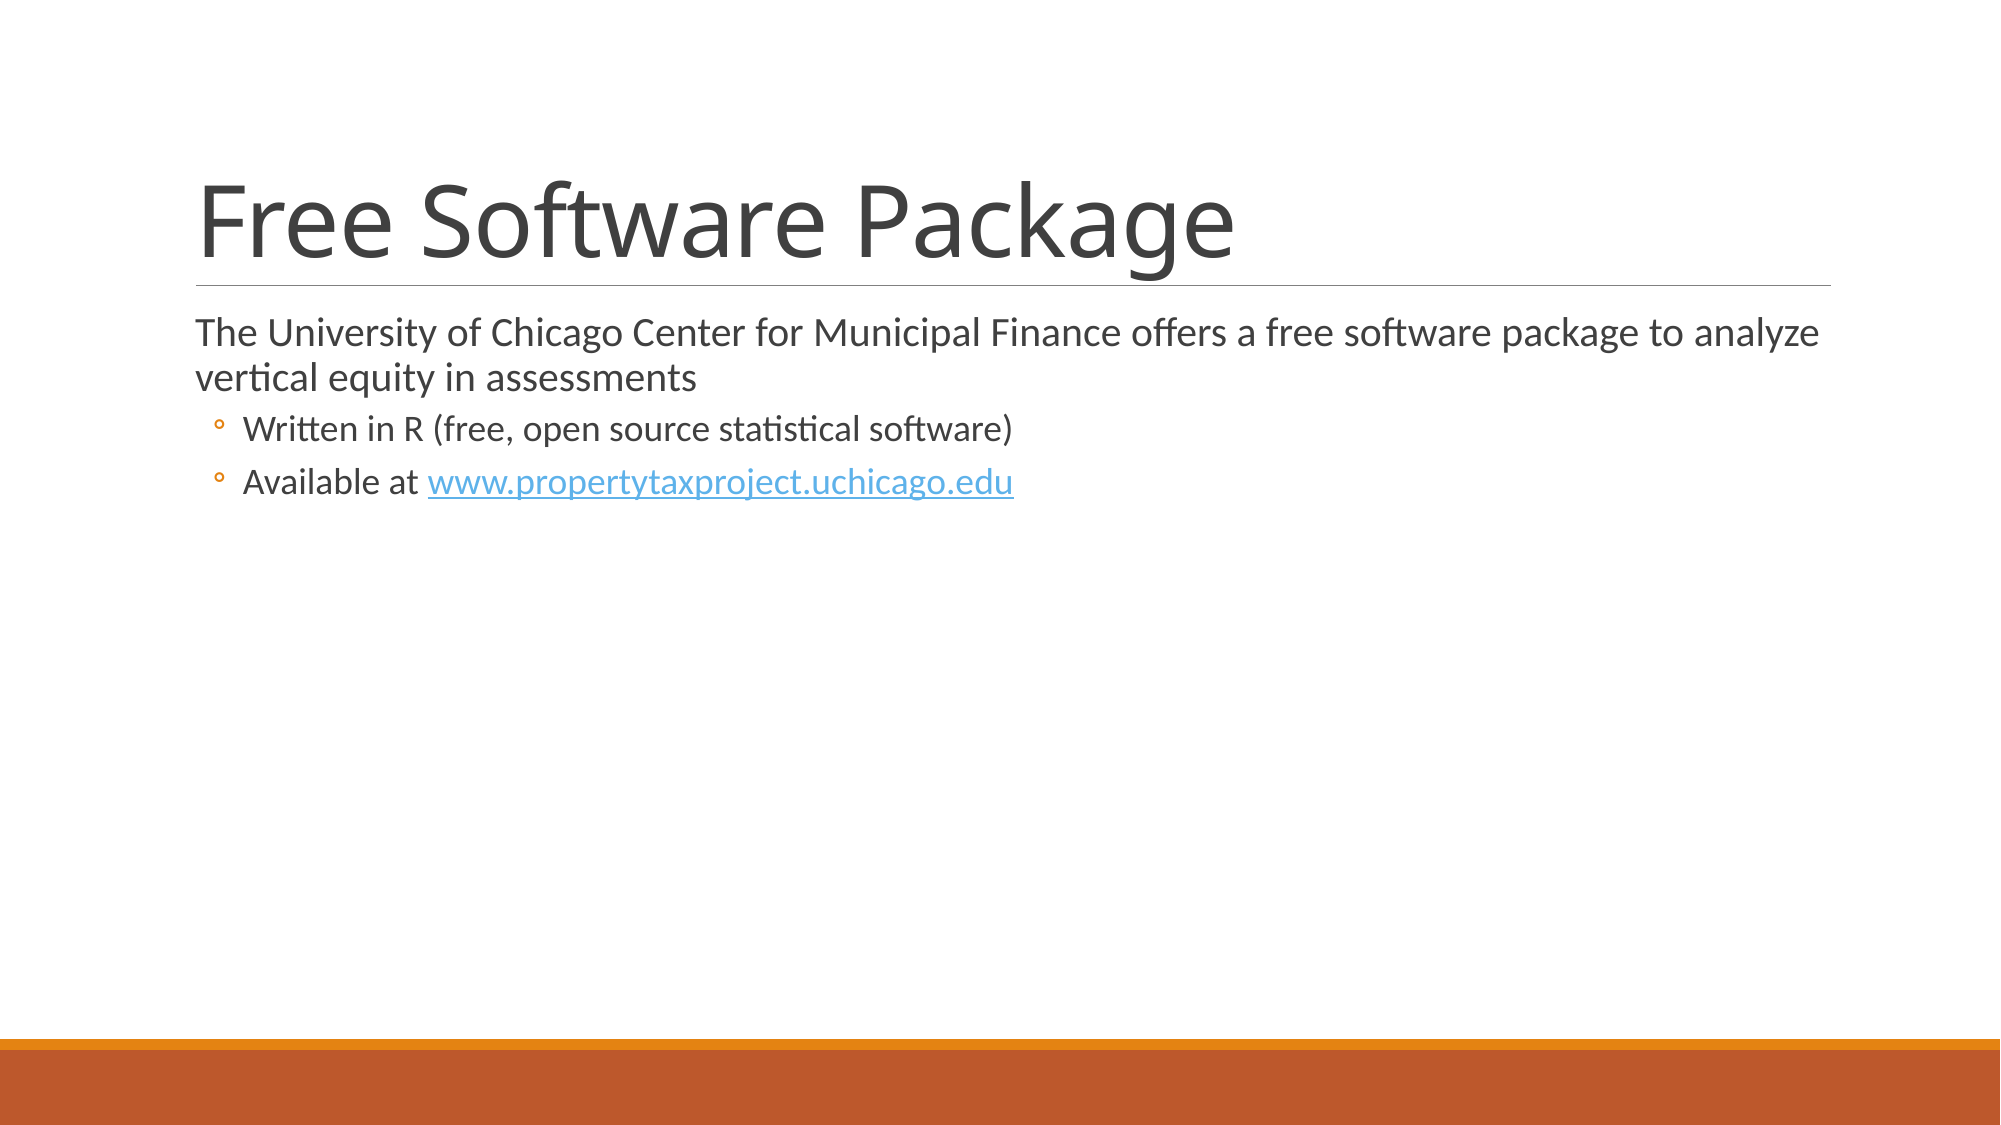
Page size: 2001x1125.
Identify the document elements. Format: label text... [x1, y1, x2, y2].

title Free Software Package [180, 47, 1830, 285]
list The University of Chicago Center for Municipal Finance offers a free software package to analyze vertical equity in assessments Written in R (free, open source statistical software) Available at www.propertytaxproject.uchicago.edu [180, 302, 1830, 963]
